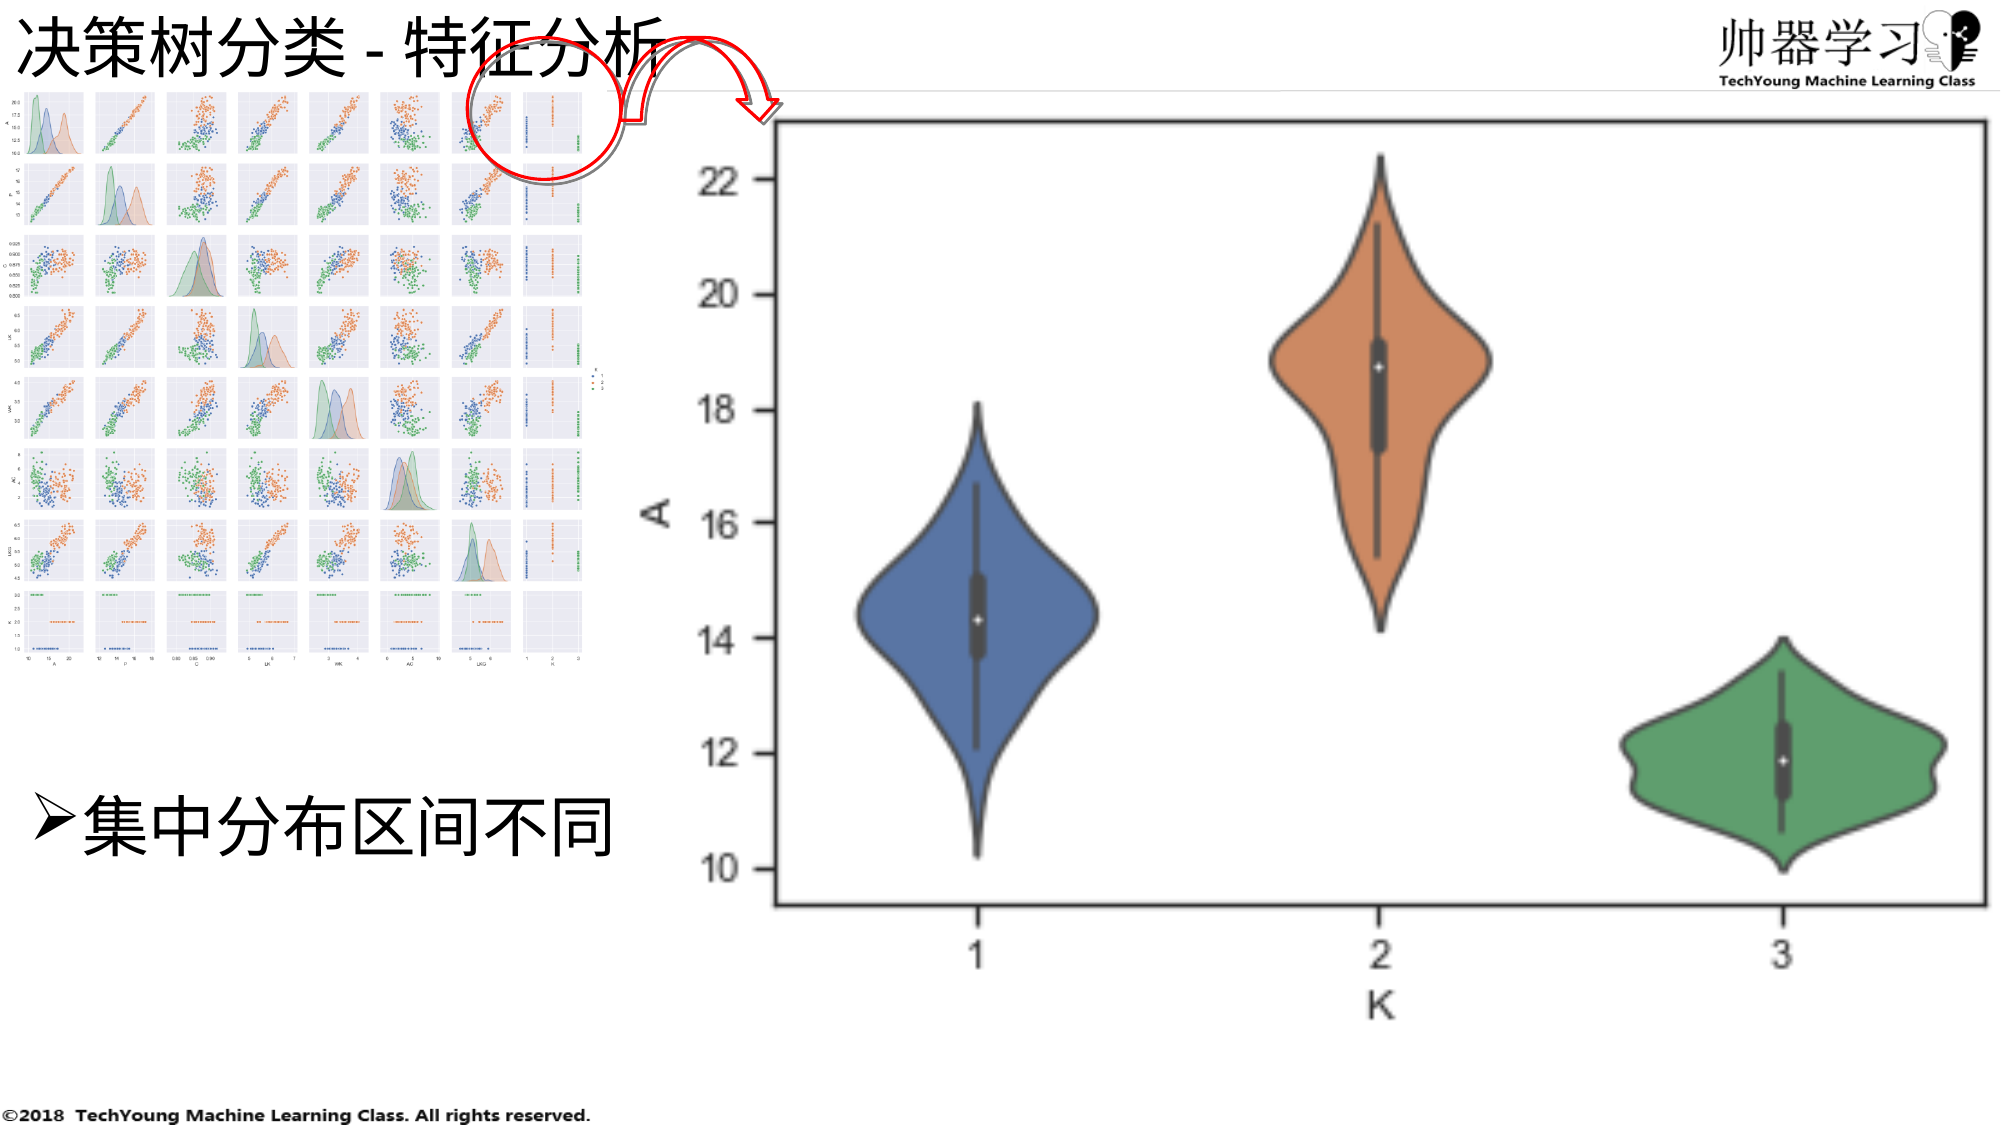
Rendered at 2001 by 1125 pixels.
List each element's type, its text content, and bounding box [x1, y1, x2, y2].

text_box [622, 37, 779, 102]
text_box 集中分布区间不同 [14, 777, 615, 873]
text_box [470, 37, 621, 145]
text_box 决策树分类-特征分析 [0, 1, 1709, 90]
picture [0, 0, 2001, 1125]
